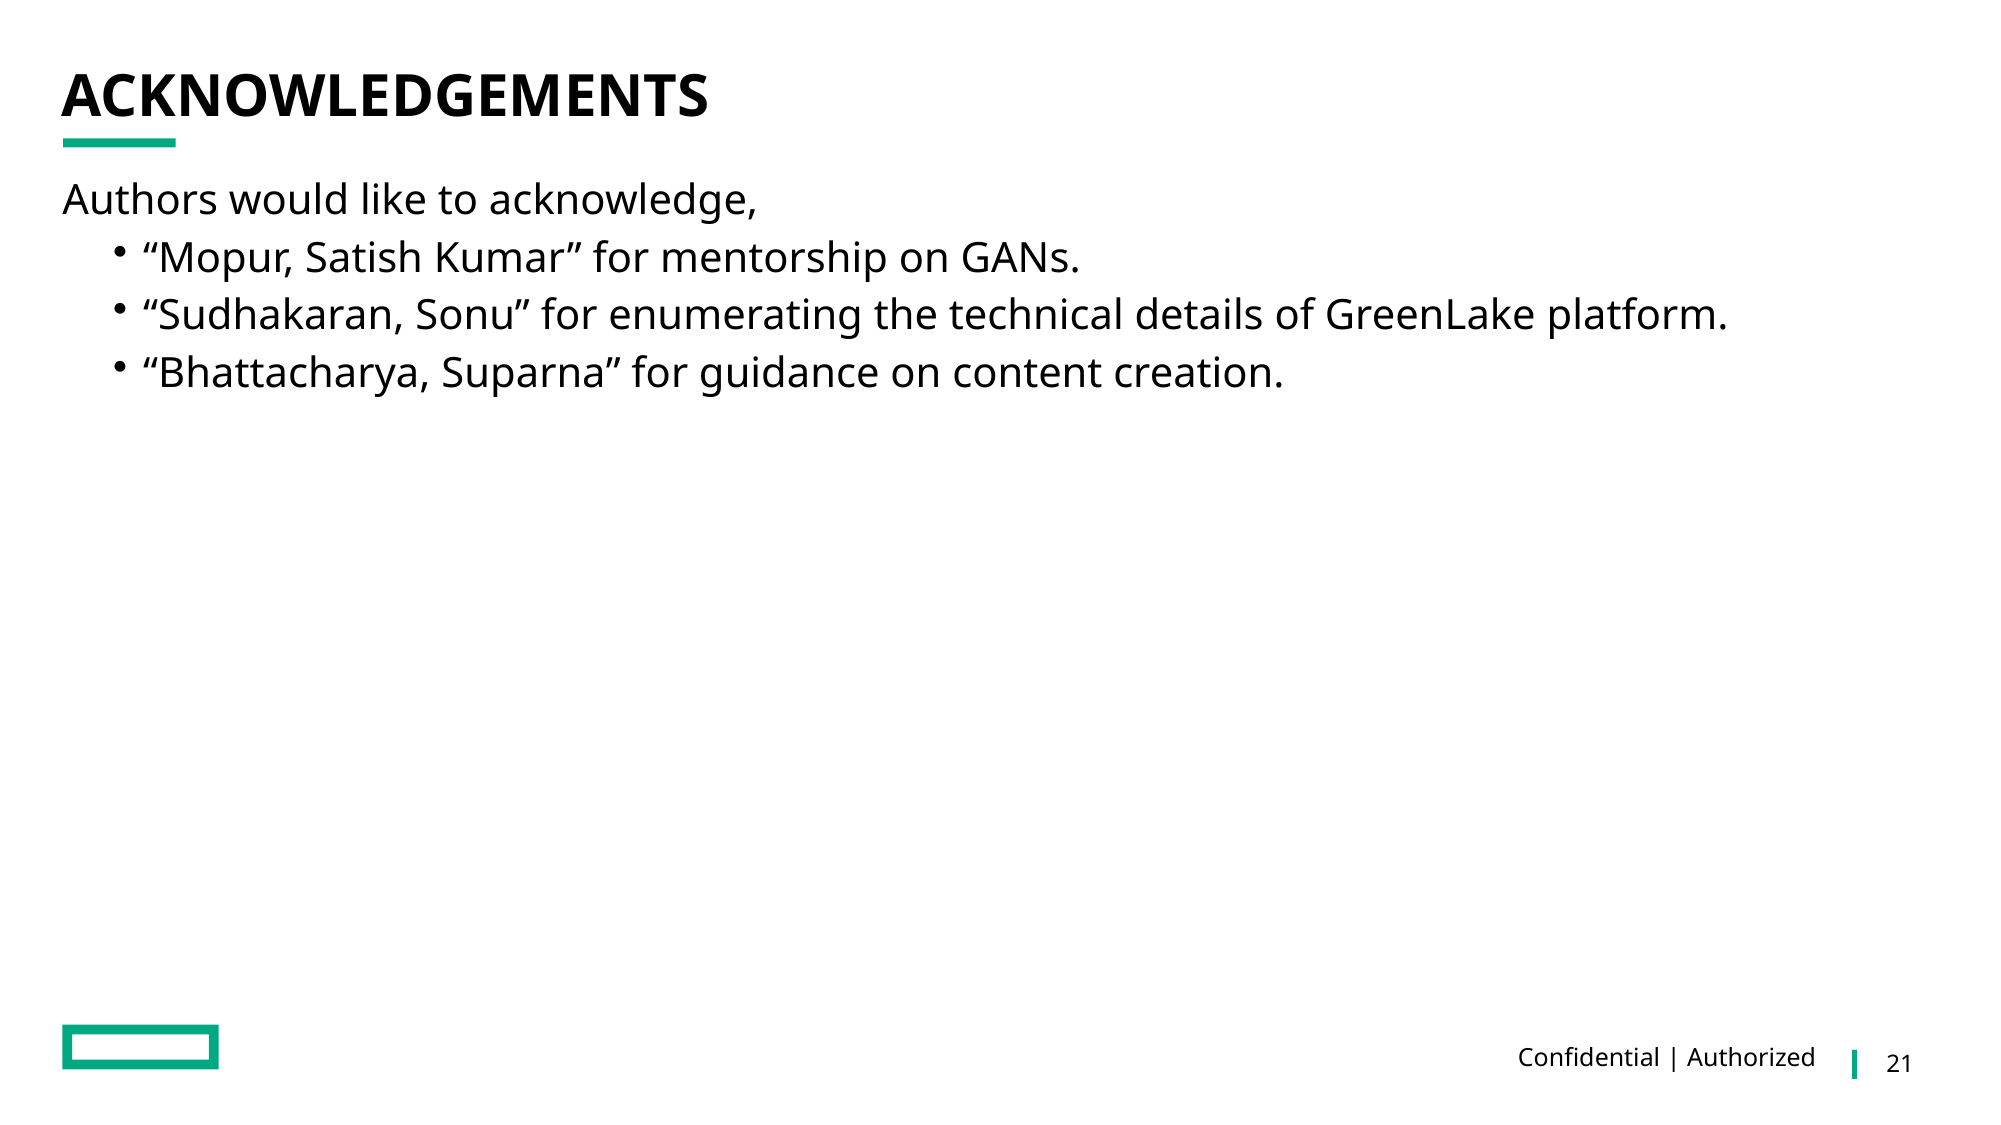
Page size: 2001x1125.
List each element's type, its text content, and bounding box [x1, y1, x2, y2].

picture [1852, 1043, 1857, 1079]
slide_number 21 [1837, 1033, 1950, 1094]
footer Confidential | Authorized [610, 1005, 1838, 1073]
list Authors would like to acknowledge, “Mopur, Satish Kumar” for mentorship on GANs. “Sudhakaran, Sonu” for enumerating the technical details of GreenLake platform. “Bhattacharya, Suparna” for guidance on content creation. [58, 159, 1938, 1005]
title ACKNOWLEDGEMENTS [42, 60, 1938, 135]
